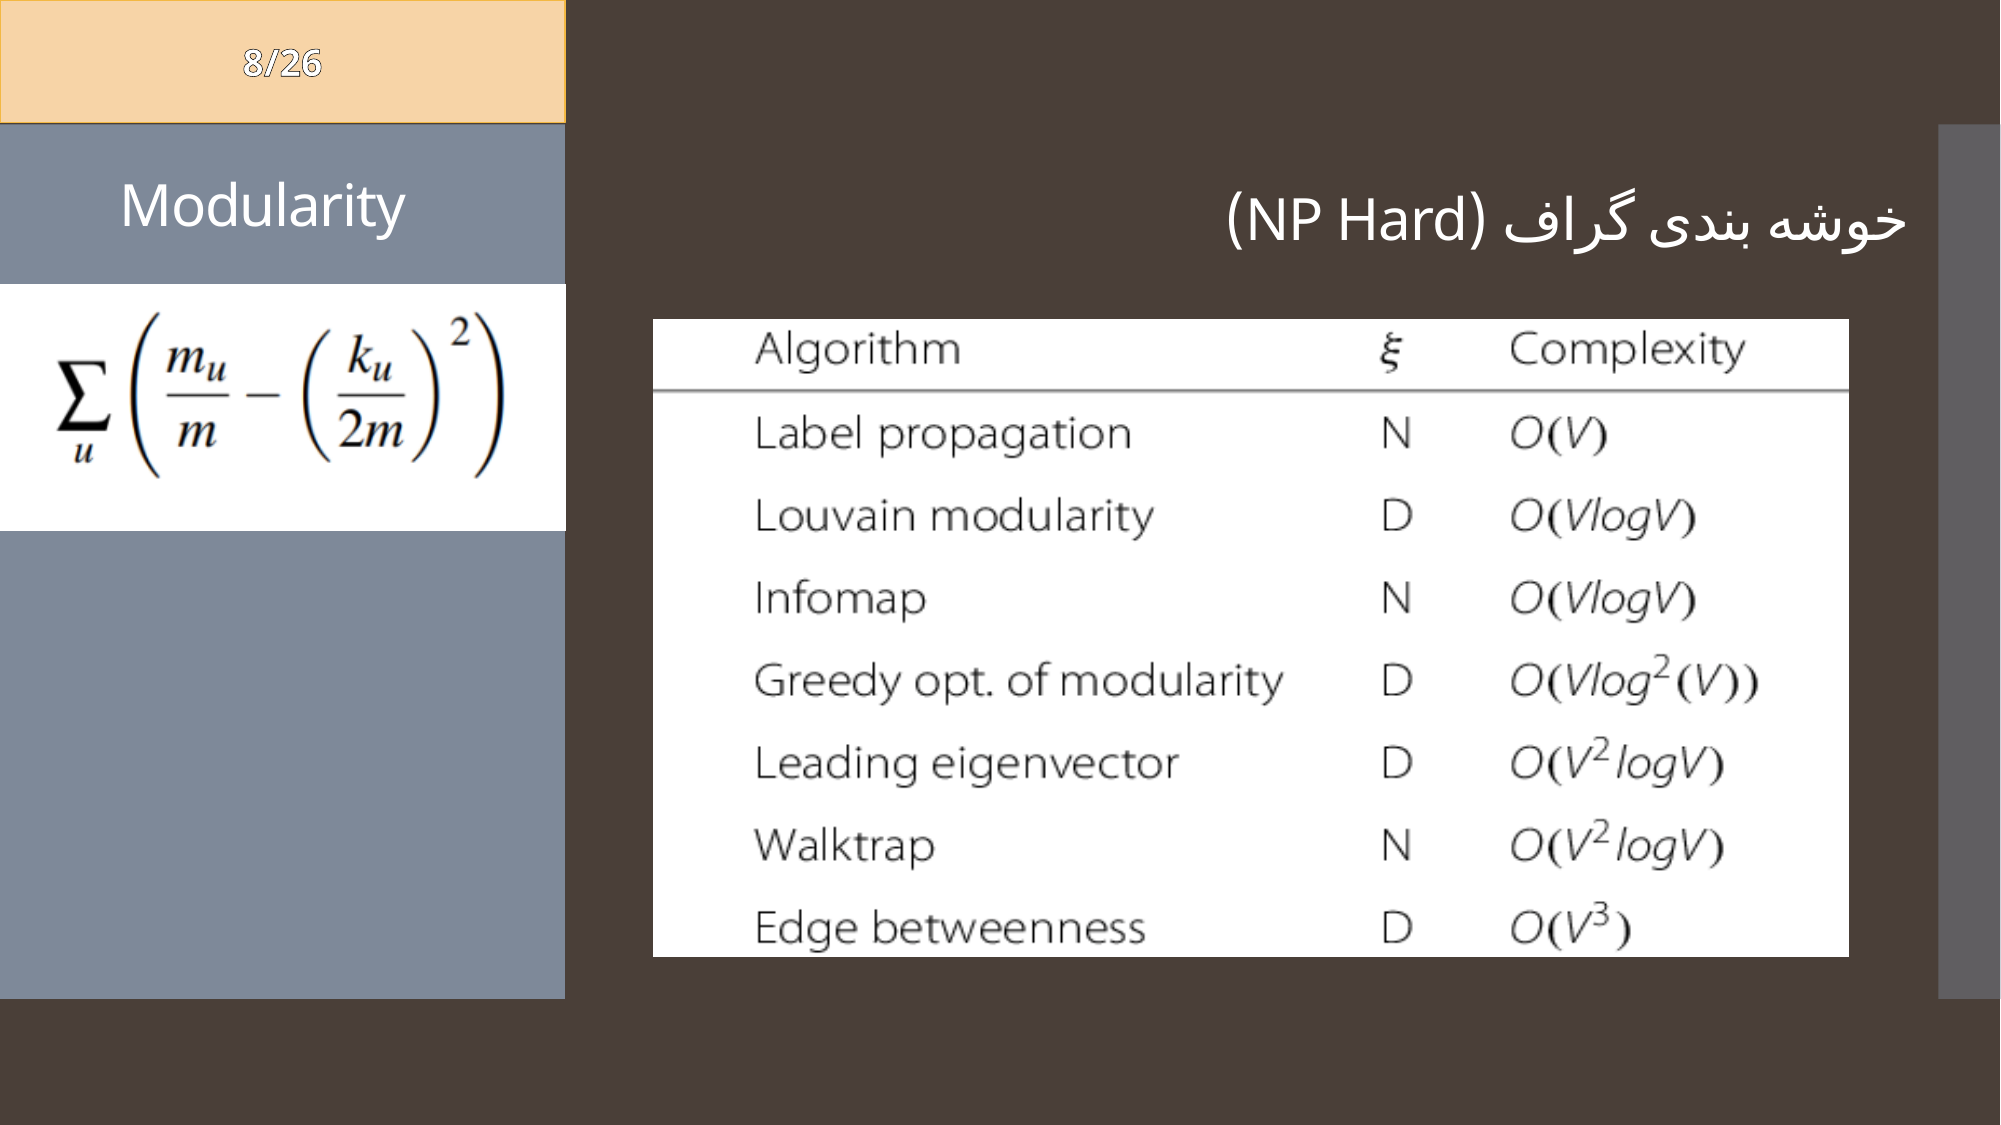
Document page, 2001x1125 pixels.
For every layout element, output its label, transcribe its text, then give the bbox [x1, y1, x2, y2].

title خوشه بندی گراف (NP Hard) [609, 123, 1925, 320]
text_box 8/26 [0, 0, 566, 123]
picture [0, 284, 566, 531]
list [652, 319, 1849, 957]
text_box Modularity [92, 123, 421, 284]
